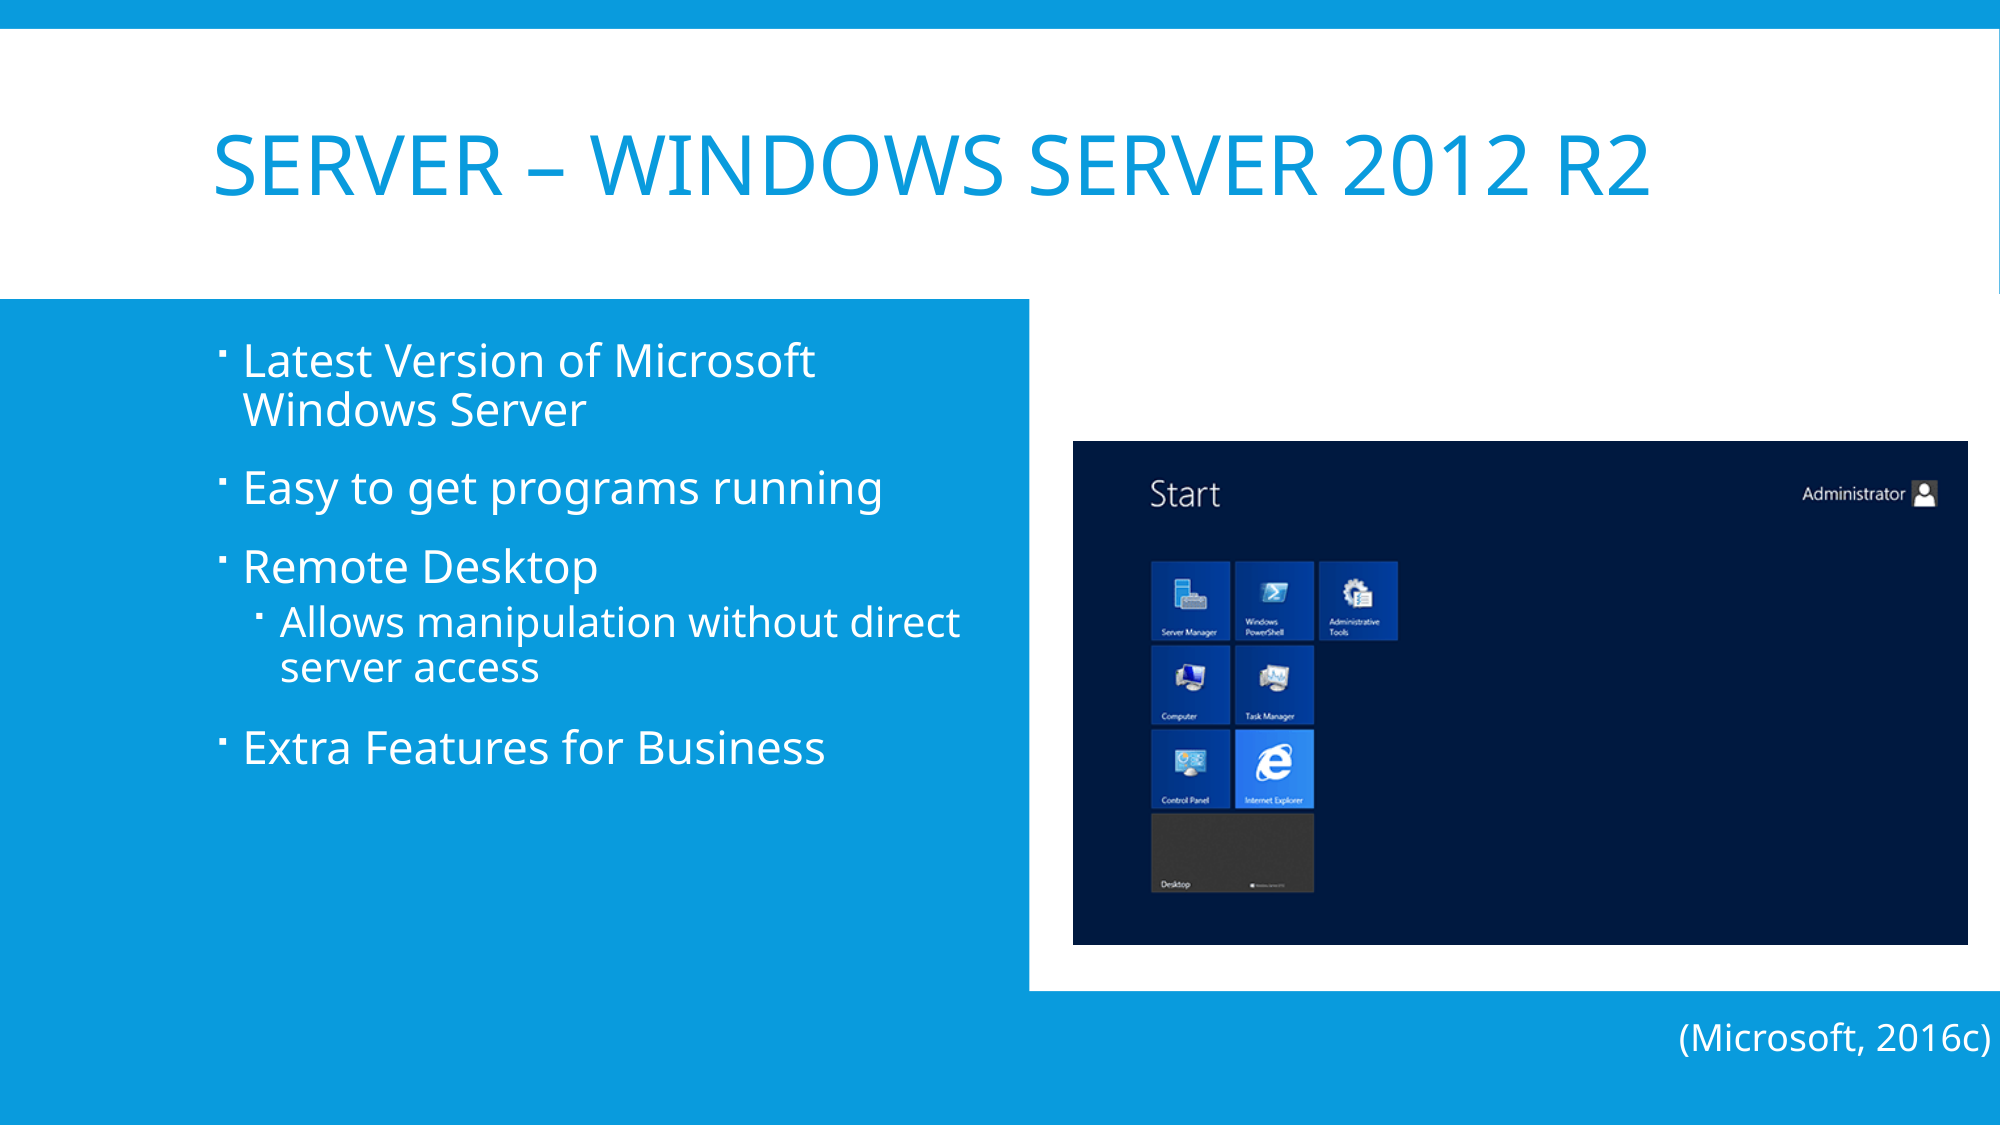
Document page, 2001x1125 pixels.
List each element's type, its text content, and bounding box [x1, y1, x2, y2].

text_box [1028, 293, 2000, 992]
title Server – Windows Server 2012 R2 [197, 46, 1803, 295]
list Latest Version of Microsoft Windows Server Easy to get programs running Remote Desktop Allows manipulation without direct server access Extra Features for Business [197, 329, 1015, 1020]
picture [1073, 441, 1968, 945]
text_box (Microsoft, 2016c) [1664, 1006, 2000, 1067]
